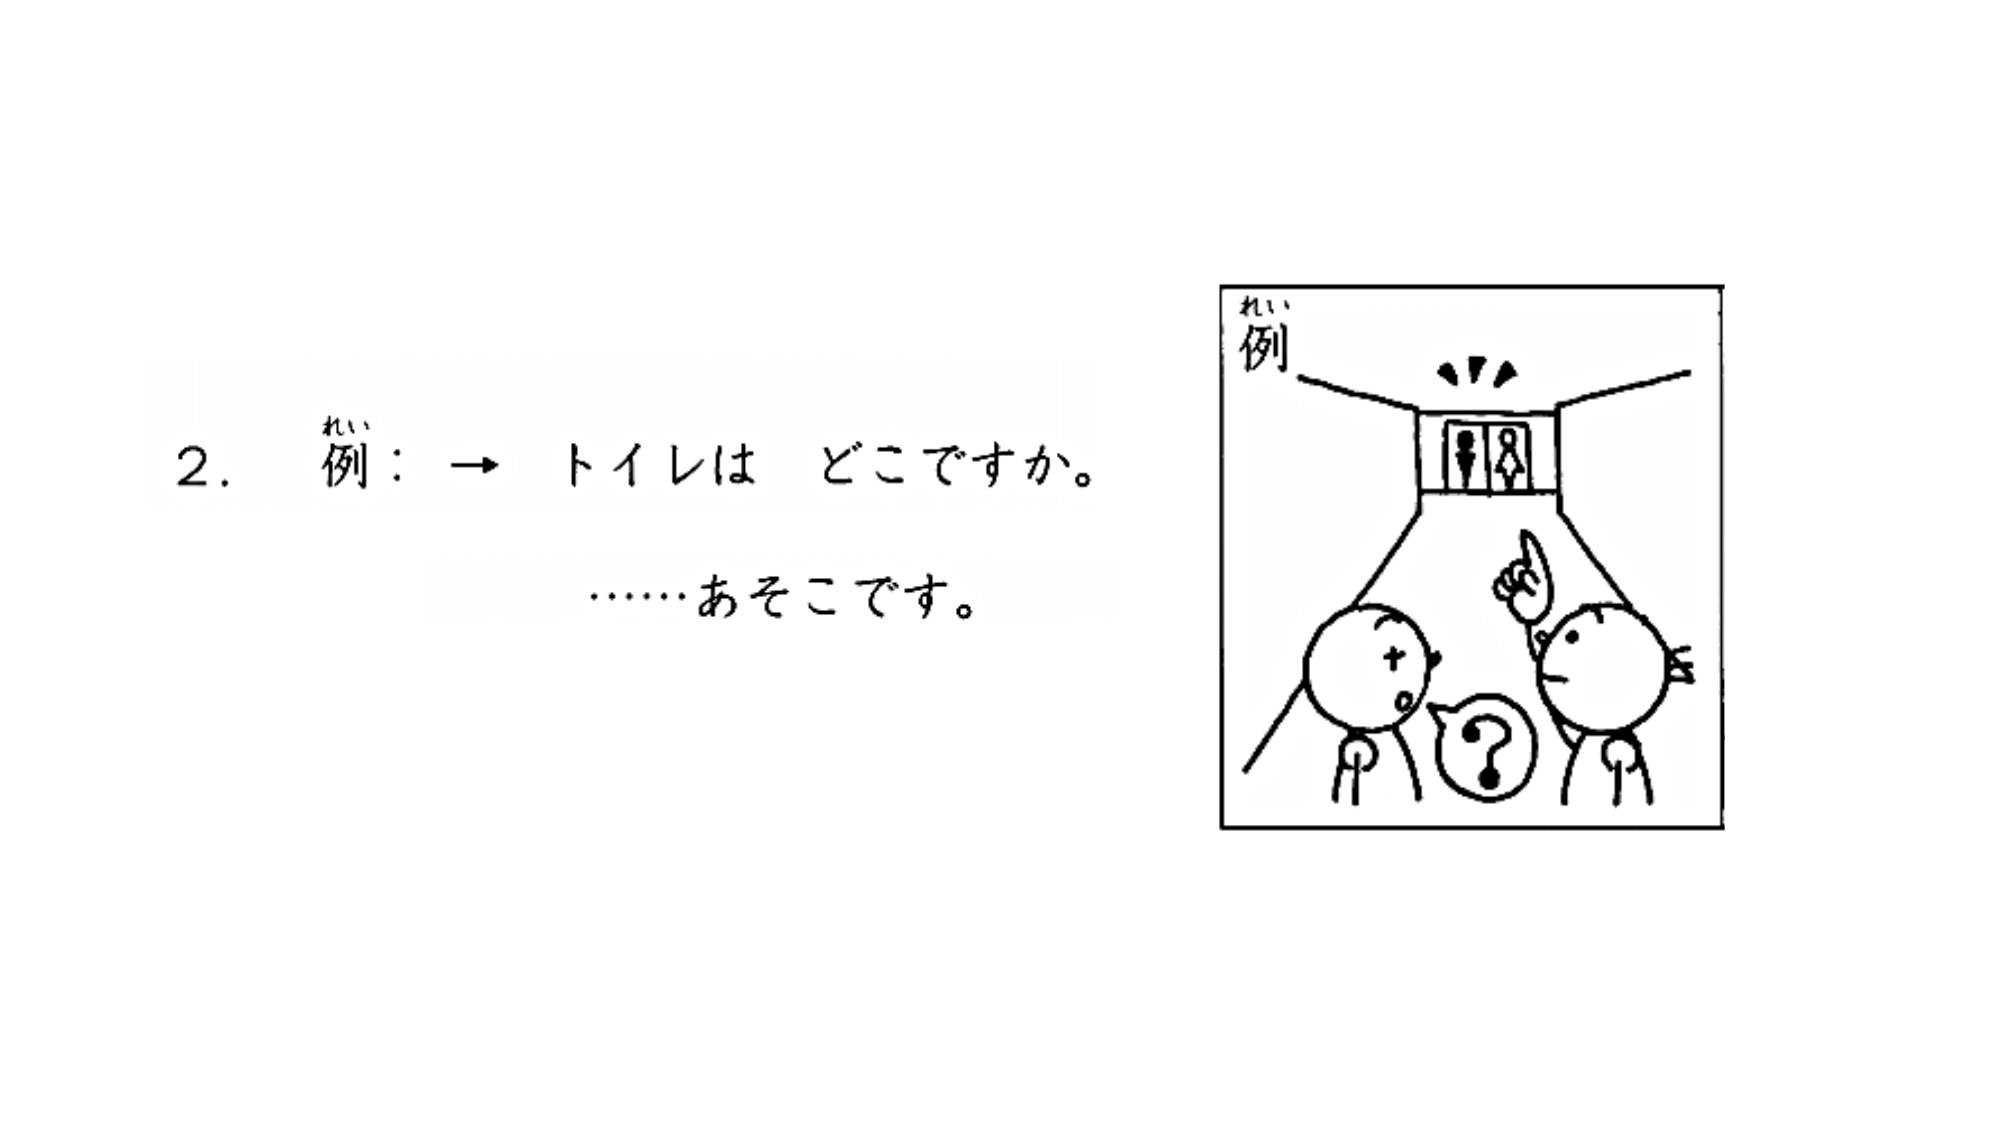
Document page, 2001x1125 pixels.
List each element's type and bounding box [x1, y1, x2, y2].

picture [421, 556, 1122, 622]
picture [1214, 278, 1725, 834]
list [139, 356, 1100, 509]
